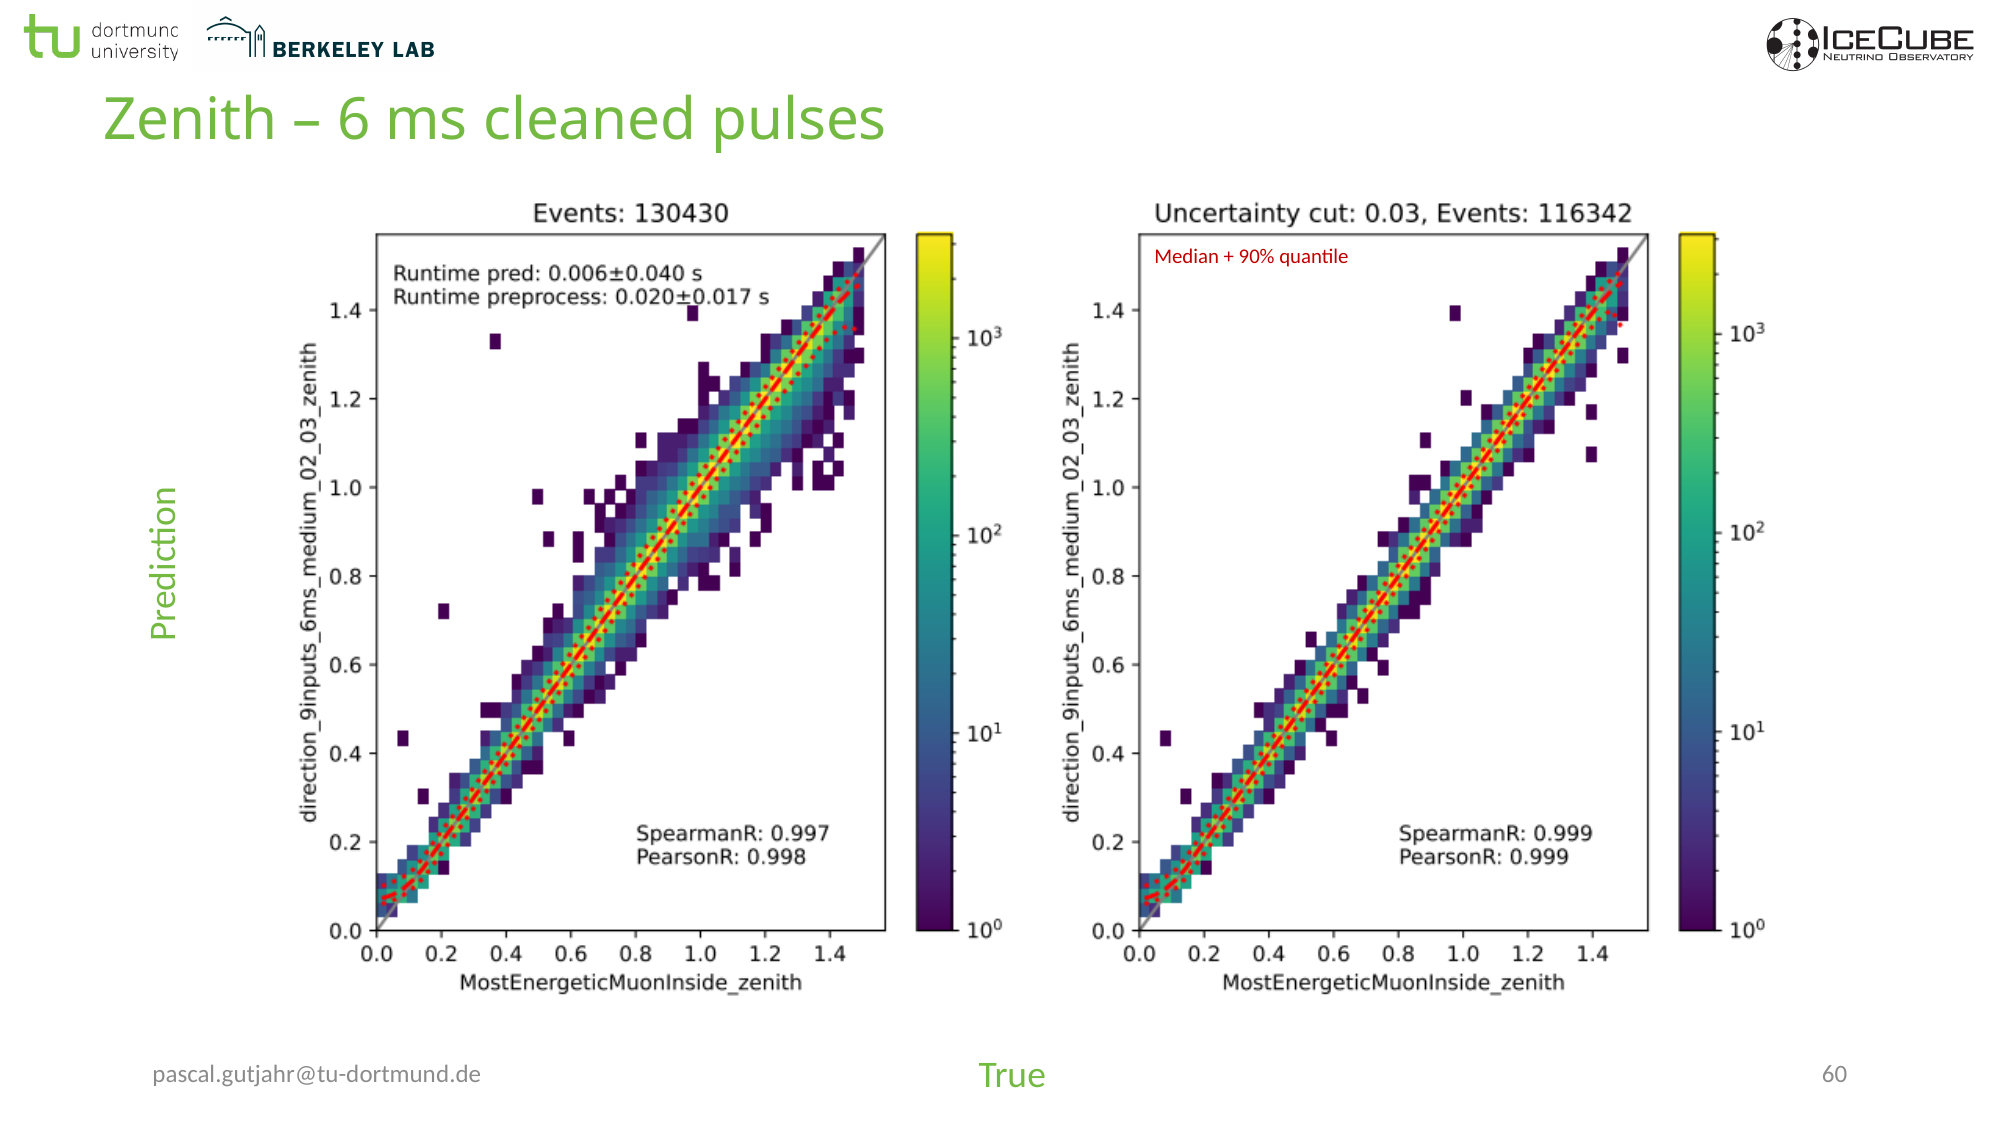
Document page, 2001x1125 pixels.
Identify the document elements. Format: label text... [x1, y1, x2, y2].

slide_number 60 [1412, 1042, 1863, 1103]
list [285, 188, 1779, 1007]
slide_number pascal.gutjahr@tu-dortmund.de [137, 1042, 588, 1103]
picture [192, 1, 449, 59]
text_box True [963, 1042, 1148, 1103]
title Zenith – 6 ms cleaned pulses [88, 59, 1977, 182]
text_box Prediction [130, 446, 190, 657]
